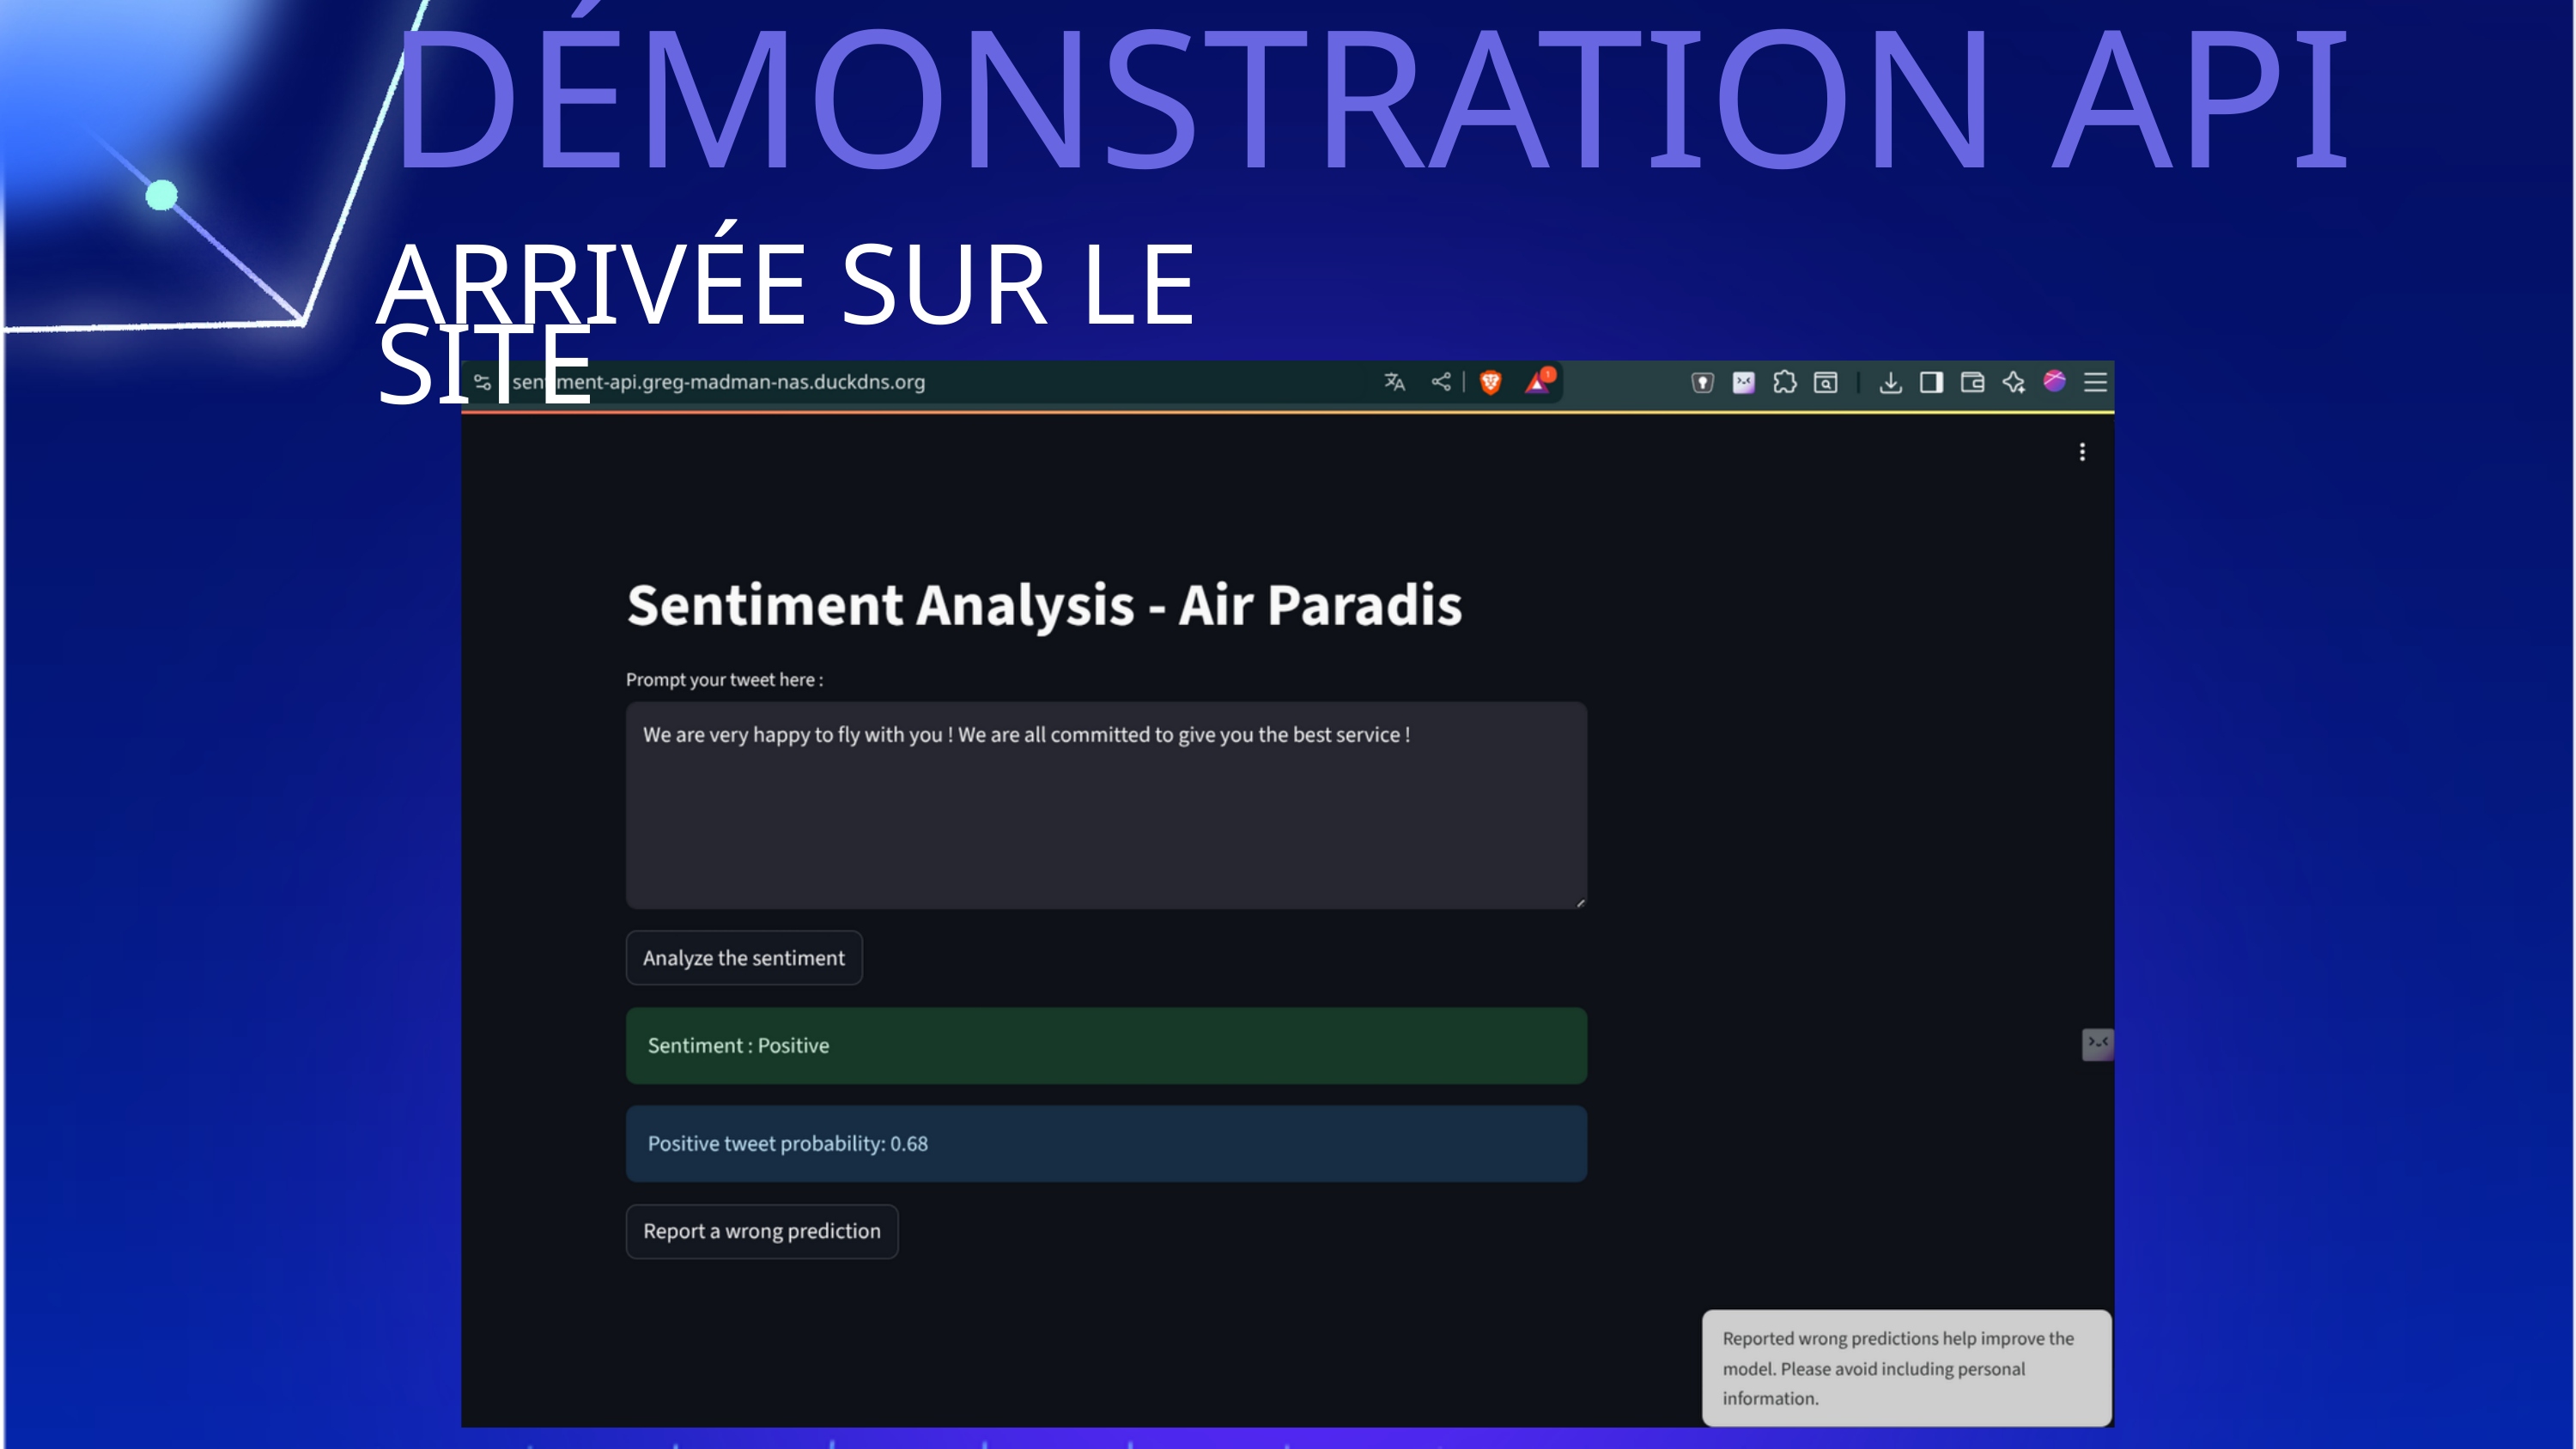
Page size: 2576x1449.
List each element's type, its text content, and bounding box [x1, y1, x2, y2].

text_box [0, 0, 2576, 1449]
text_box [461, 361, 2115, 1428]
text_box ARRIVÉE SUR LE SITE [375, 266, 1249, 427]
text_box DÉMONSTRATION API [355, 68, 2385, 206]
text_box [0, 0, 550, 407]
